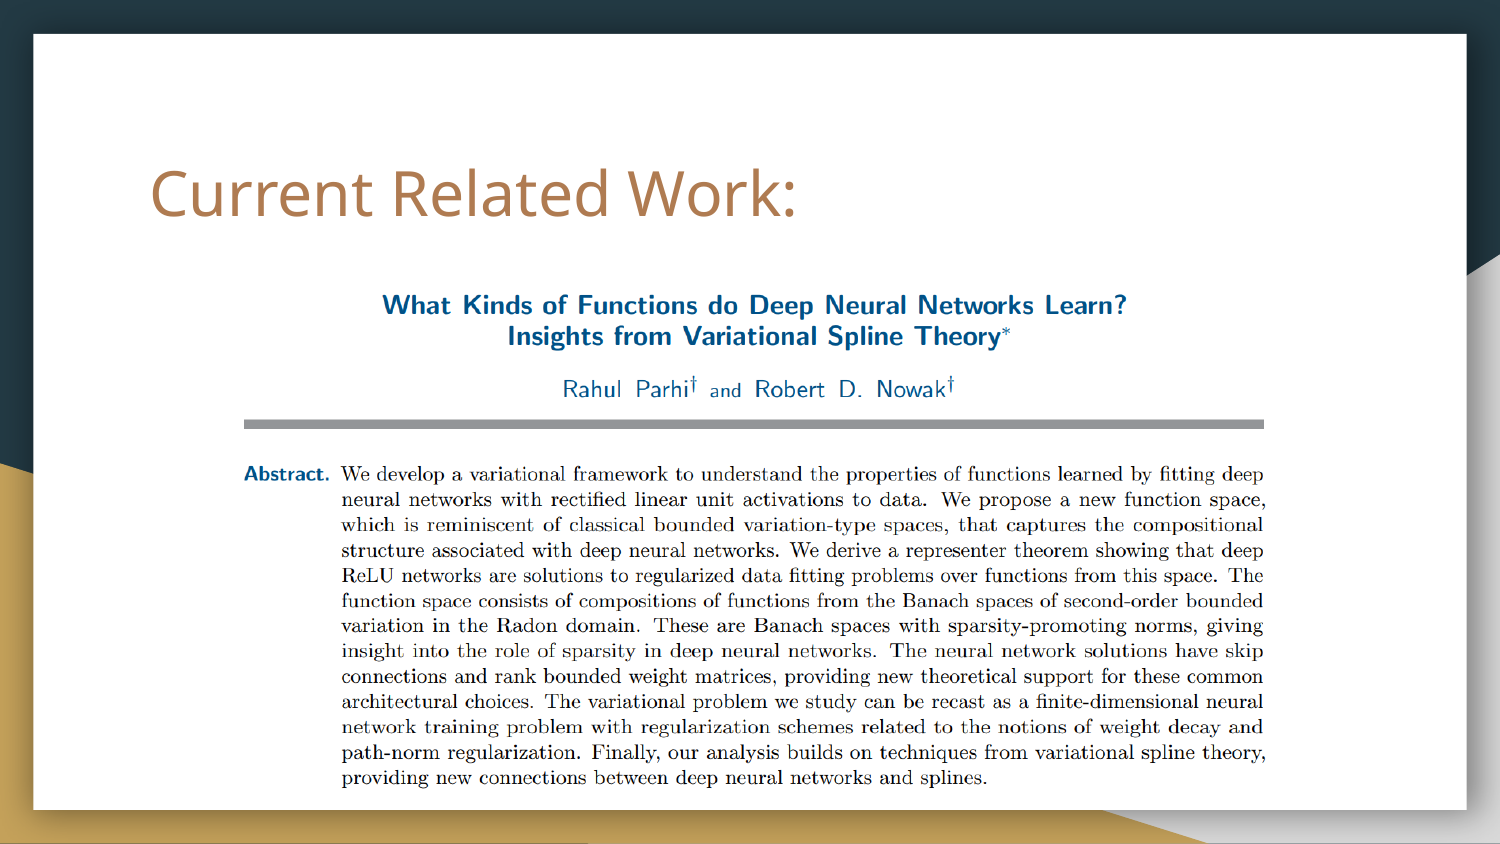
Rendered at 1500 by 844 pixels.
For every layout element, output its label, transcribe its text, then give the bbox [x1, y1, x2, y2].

picture [221, 259, 1351, 794]
title Current Related Work: [134, 138, 1366, 260]
